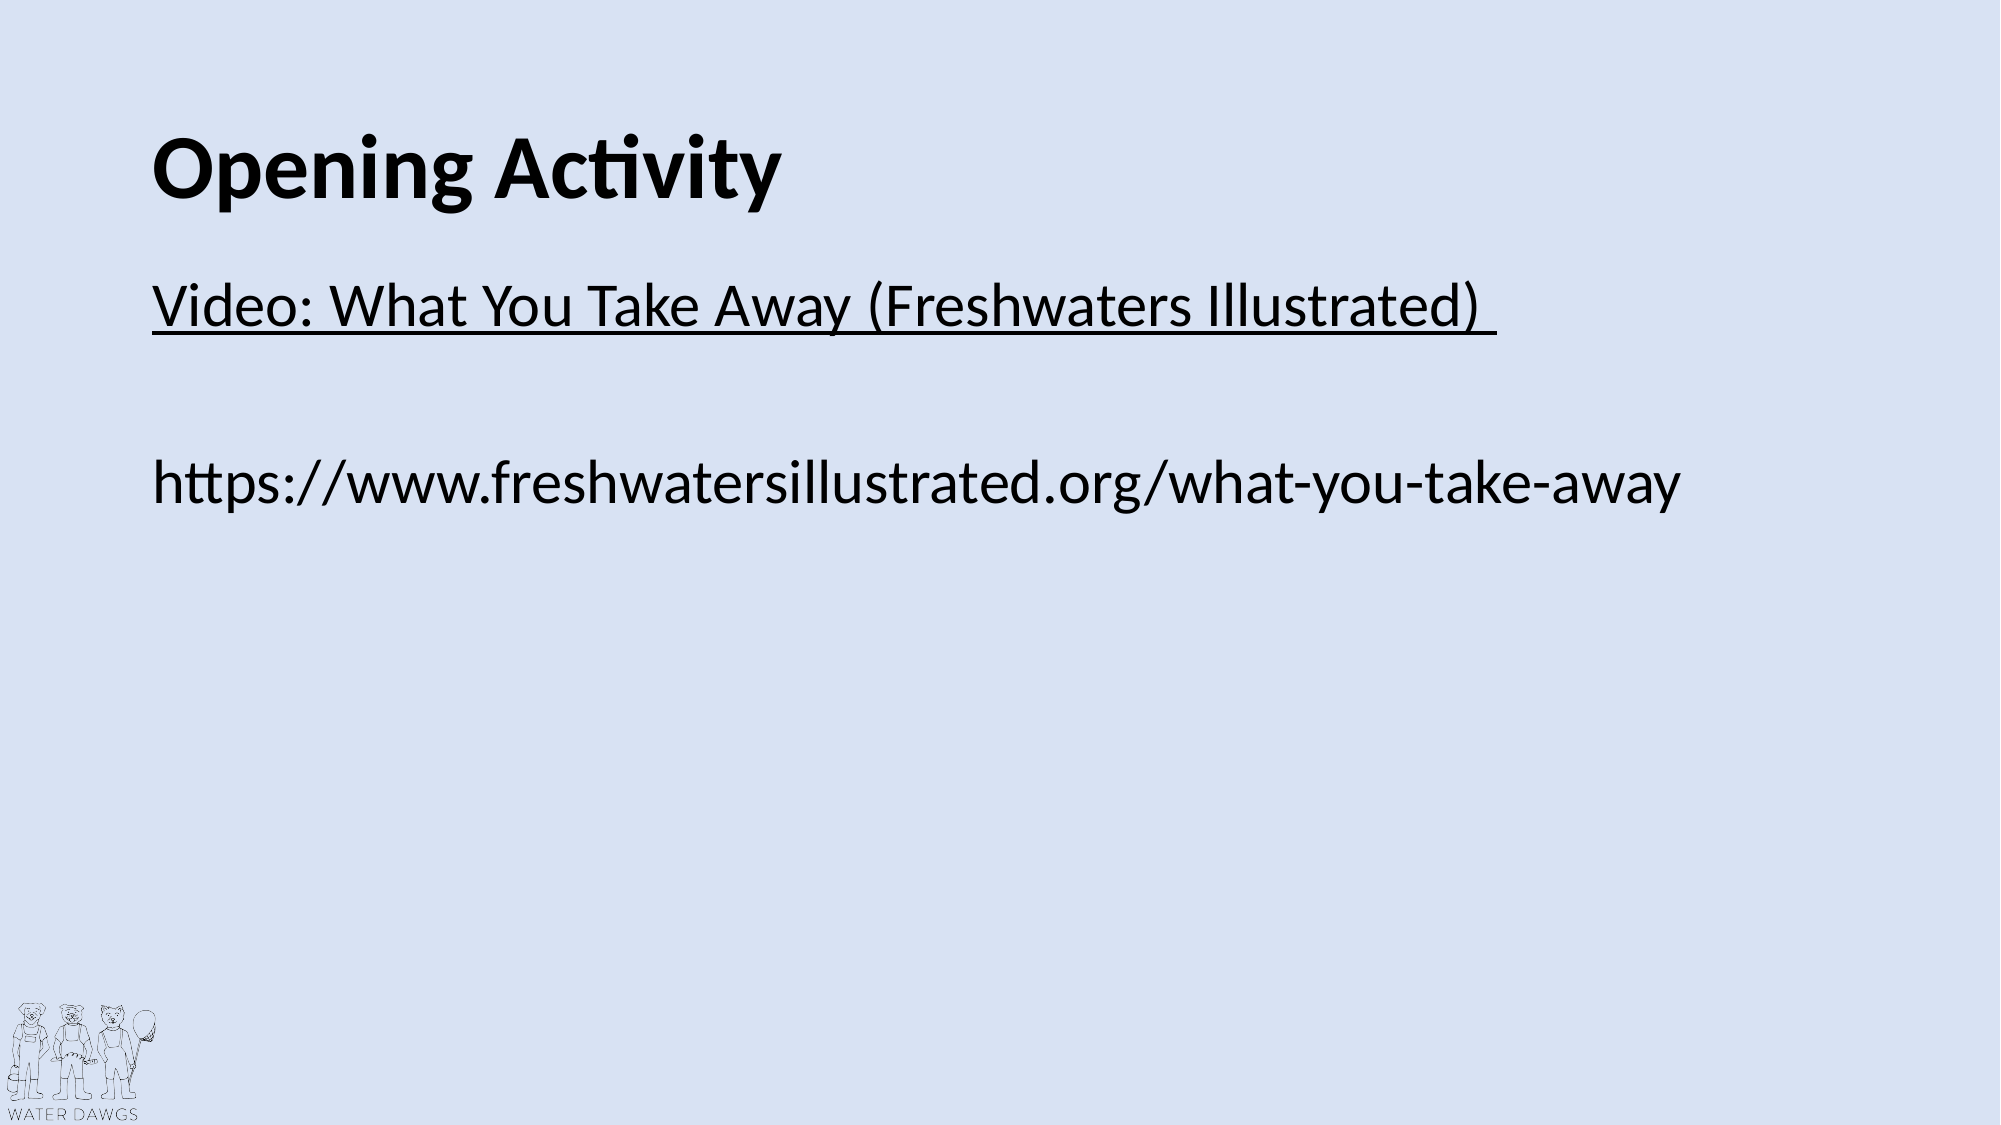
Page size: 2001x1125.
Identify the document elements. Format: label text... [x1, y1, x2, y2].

title Opening Activity [137, 59, 1863, 278]
list Video: What You Take Away (Freshwaters Illustrated) https://www.freshwatersillustrated.org/what-you-take-away [137, 265, 1912, 980]
picture [0, 966, 172, 1125]
